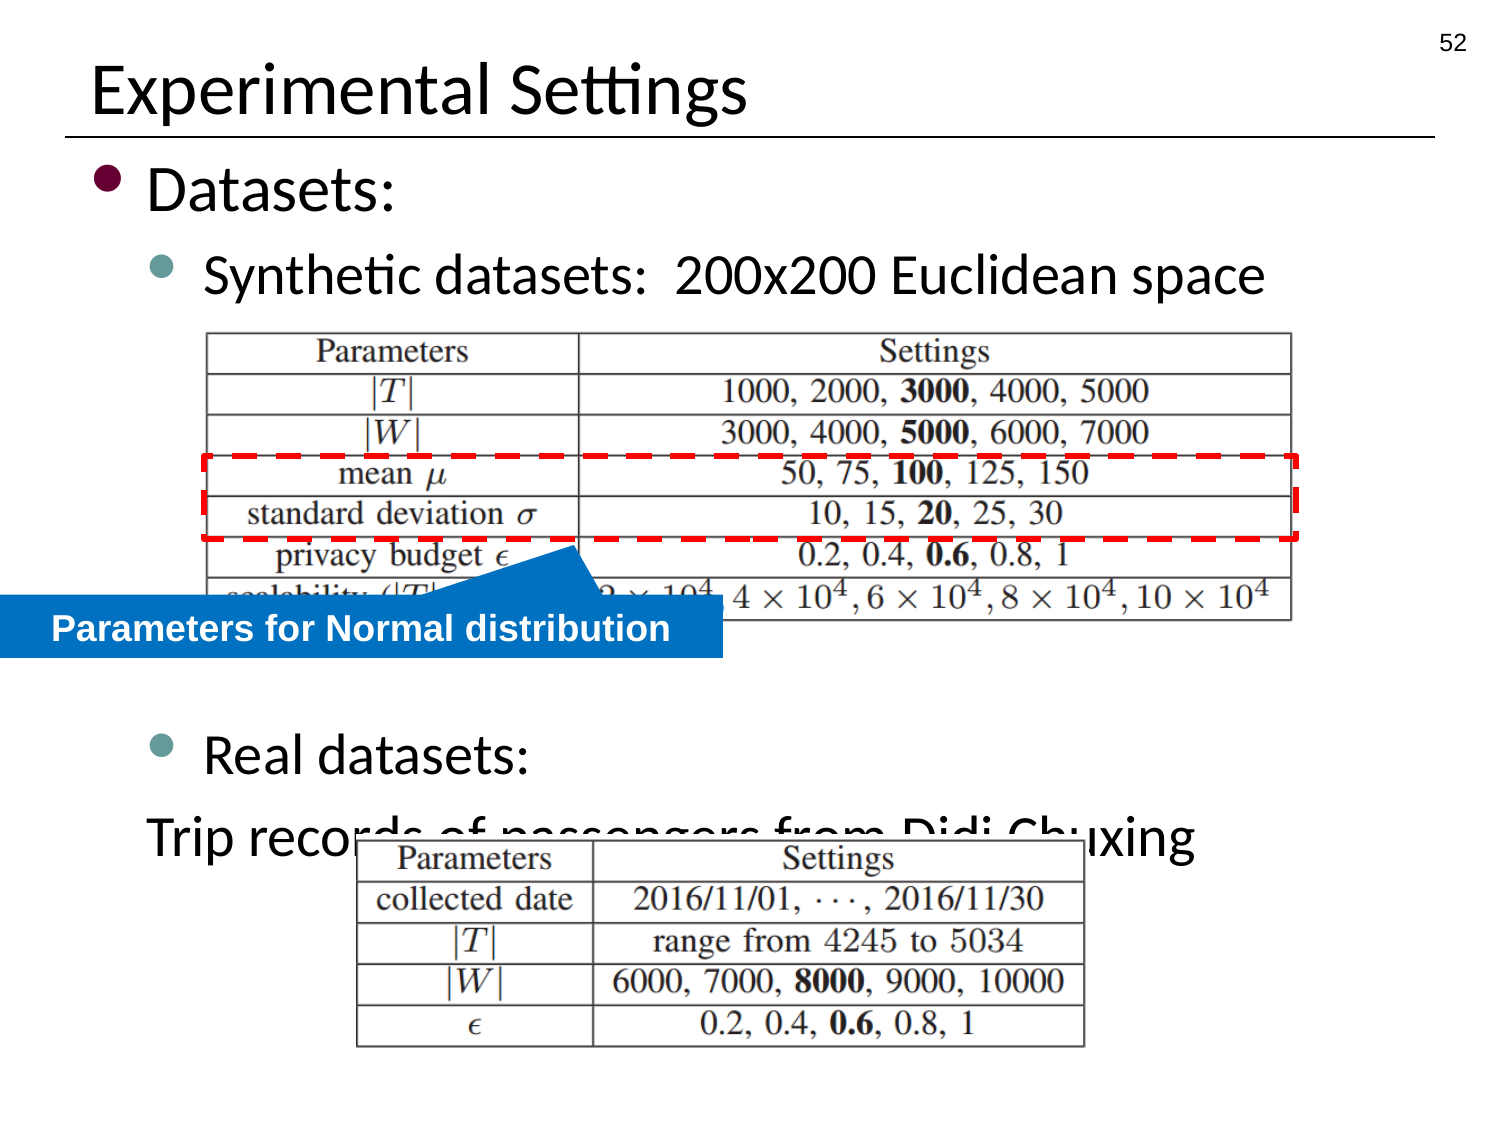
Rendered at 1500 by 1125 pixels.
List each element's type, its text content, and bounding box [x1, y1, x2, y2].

picture [356, 833, 1090, 1051]
text_box Parameters for Normal distribution [0, 594, 723, 658]
list Datasets: Synthetic datasets: 200x200 Euclidean space Real datasets: Trip records of passengers from Didi Chuxing [75, 138, 1425, 1094]
title Experimental Settings [75, 20, 1425, 138]
slide_number 52 [1131, 18, 1483, 62]
picture [203, 325, 1297, 627]
